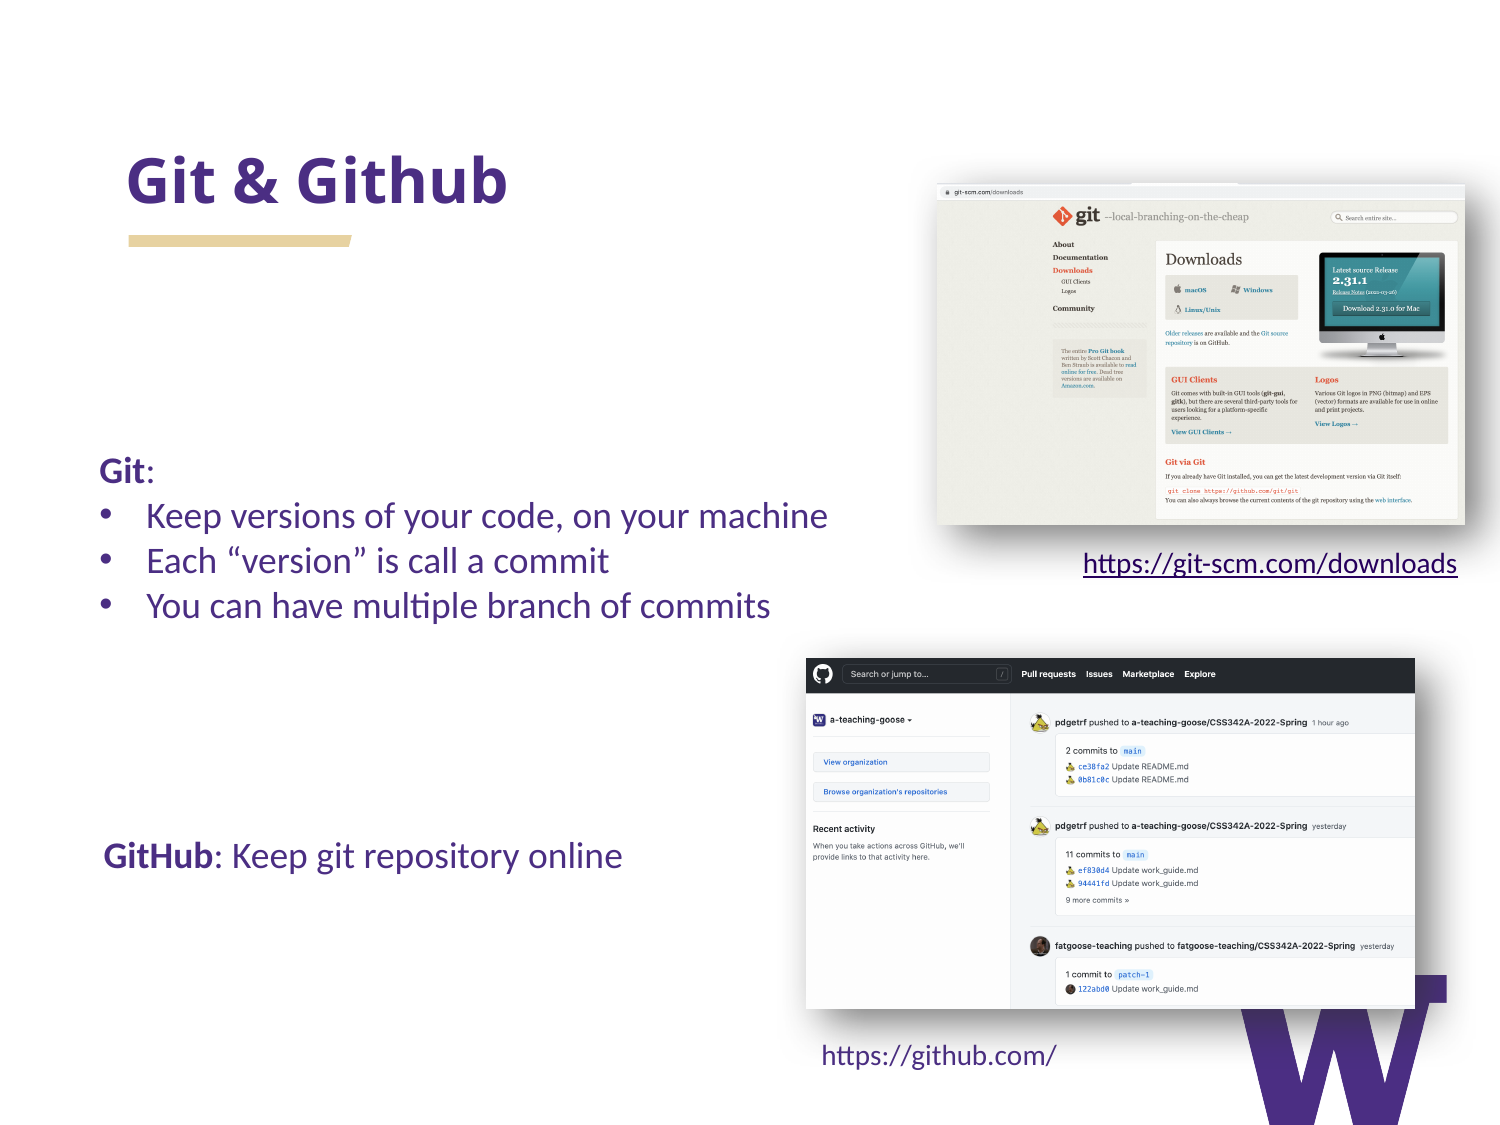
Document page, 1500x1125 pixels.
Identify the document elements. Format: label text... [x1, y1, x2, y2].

text_box https://github.com/ [806, 1029, 1500, 1079]
text_box Git: Keep versions of your code, on your machine Each “version” is call a commit You can have multiple branch of commits [84, 438, 845, 634]
picture [128, 235, 352, 247]
title Git & Github [110, 60, 1453, 224]
text_box GitHub: Keep git repository online [88, 823, 639, 884]
picture [1221, 1079, 1447, 1125]
picture [1221, 975, 1447, 1029]
picture [937, 182, 1465, 525]
picture [806, 658, 1415, 1010]
text_box https://git-scm.com/downloads [1068, 537, 1473, 587]
